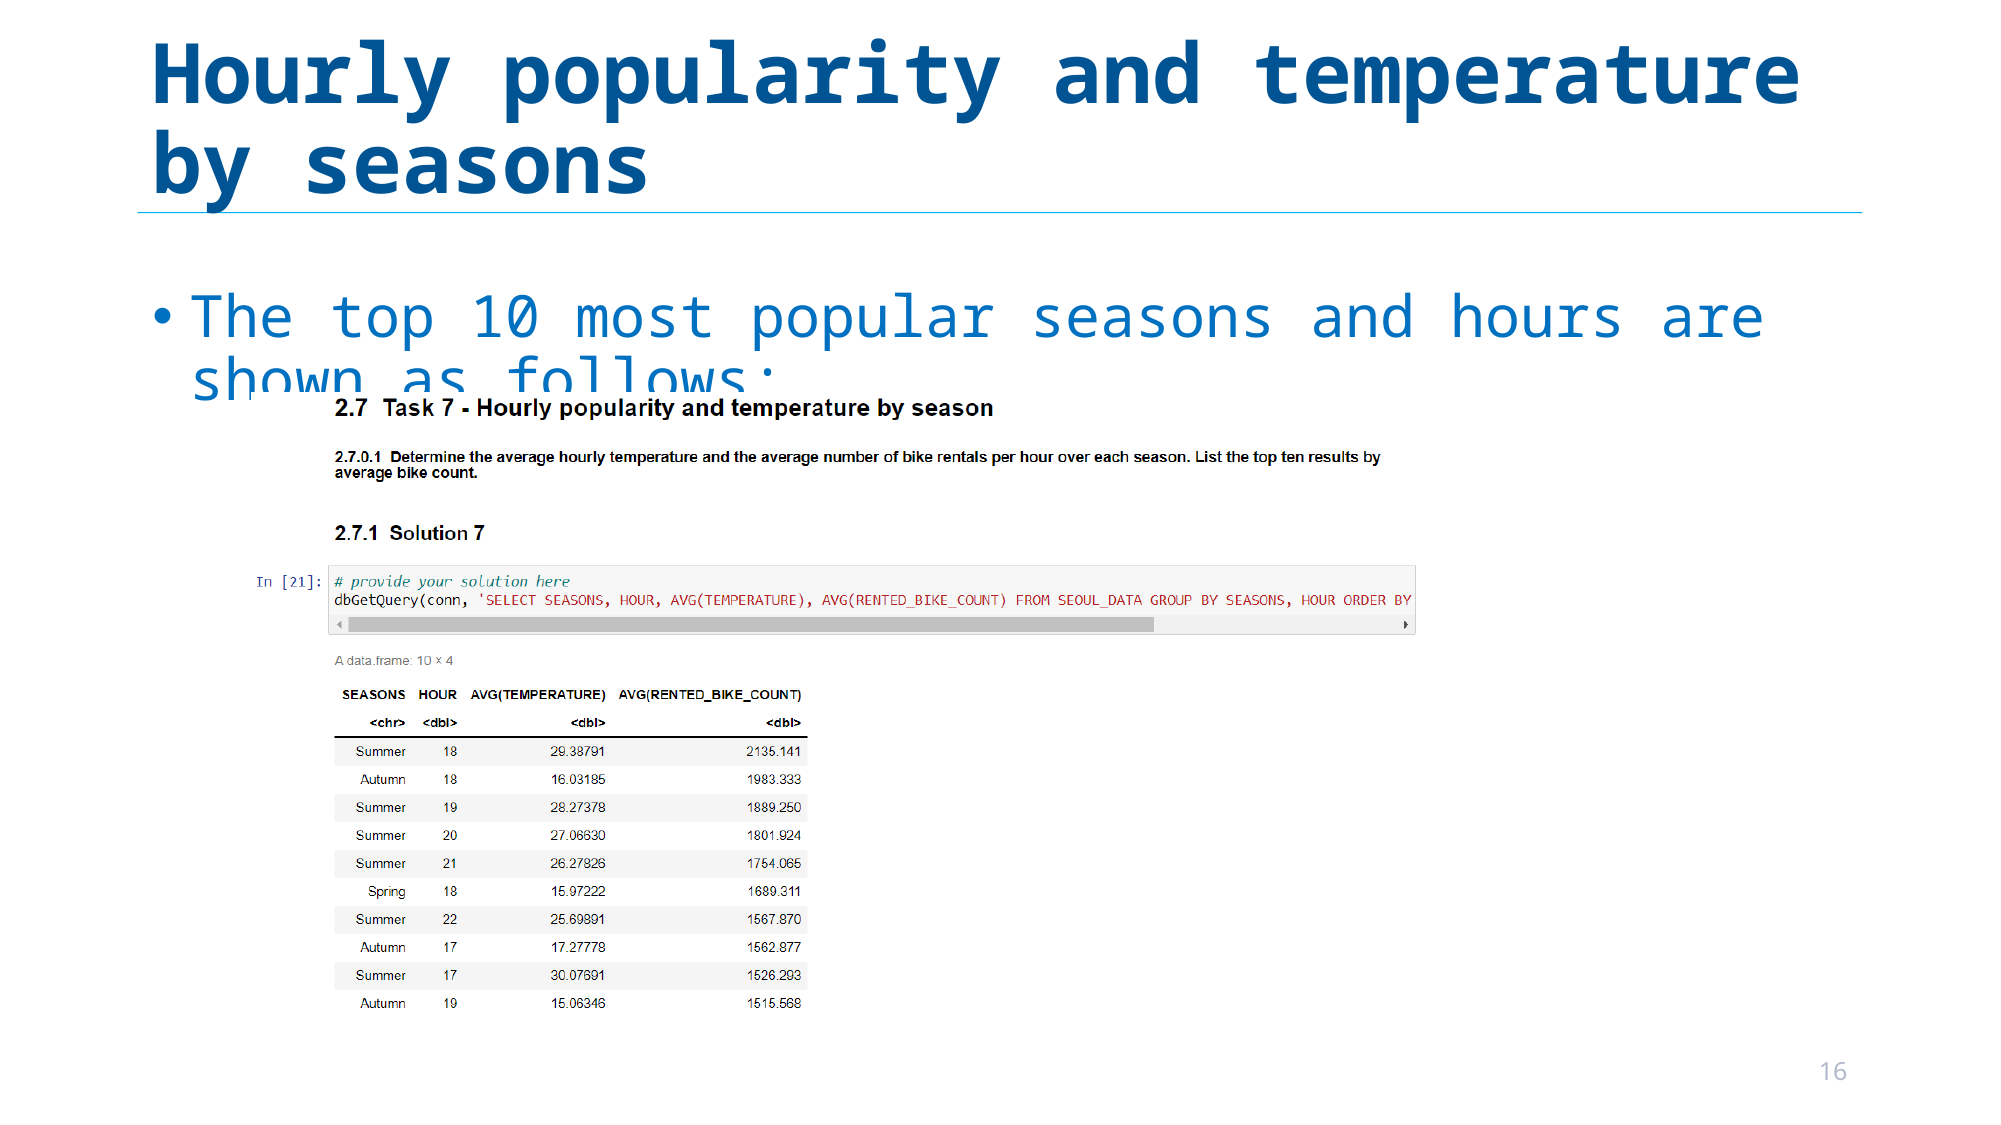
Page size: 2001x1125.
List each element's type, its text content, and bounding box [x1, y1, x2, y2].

list The top 10 most popular seasons and hours are shown as follows: [137, 279, 1863, 994]
title Hourly popularity and temperature by seasons [137, 13, 1863, 231]
slide_number 16 [1412, 1042, 1863, 1103]
picture [251, 392, 1420, 1019]
